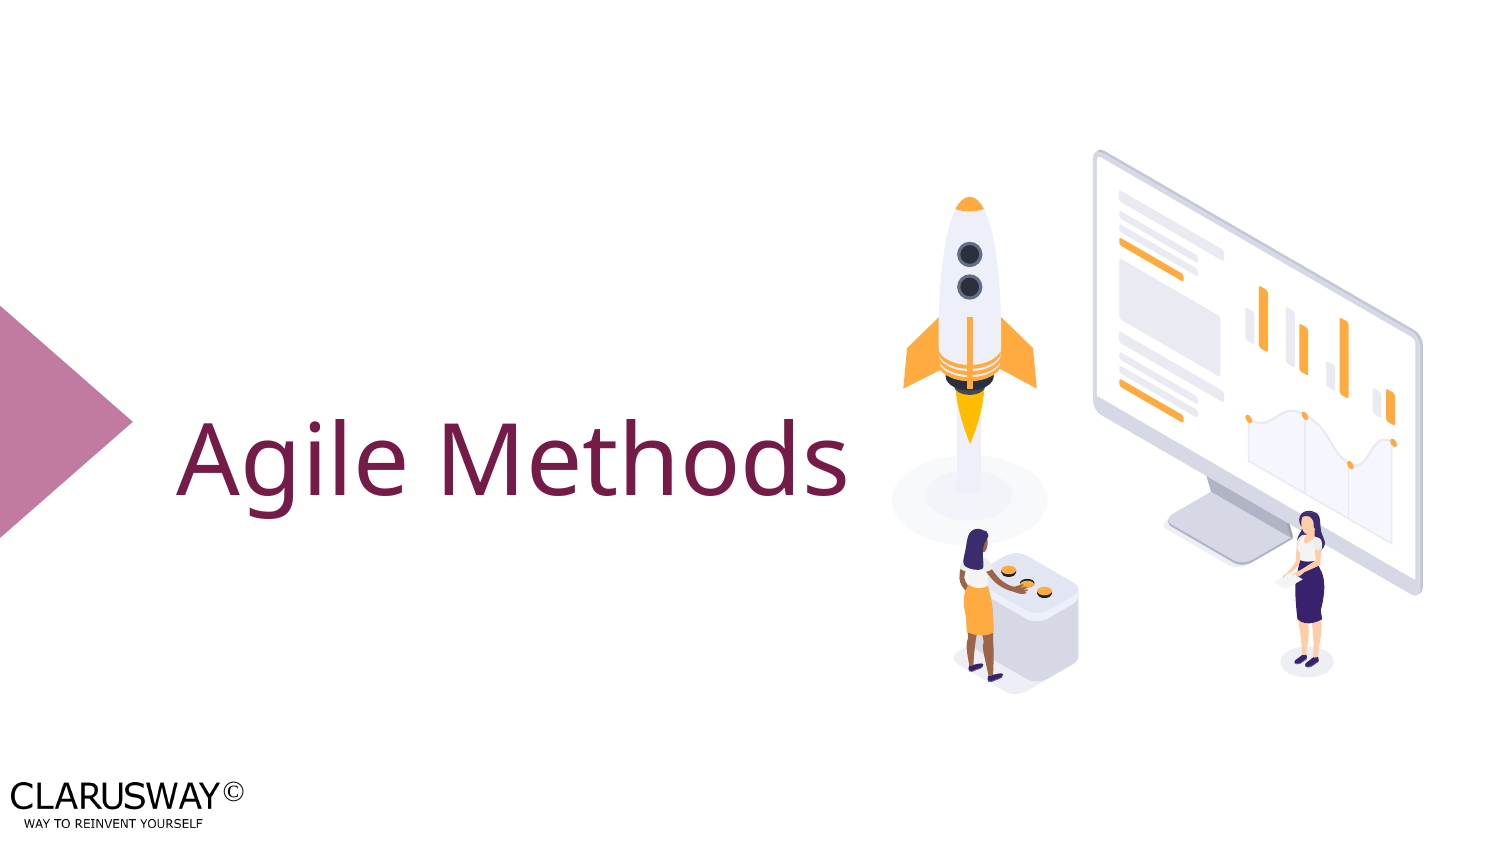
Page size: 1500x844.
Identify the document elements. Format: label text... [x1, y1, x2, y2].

title Agile Methods [176, 330, 886, 515]
text_box [0, 306, 100, 540]
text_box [891, 149, 1424, 695]
picture [11, 782, 220, 828]
